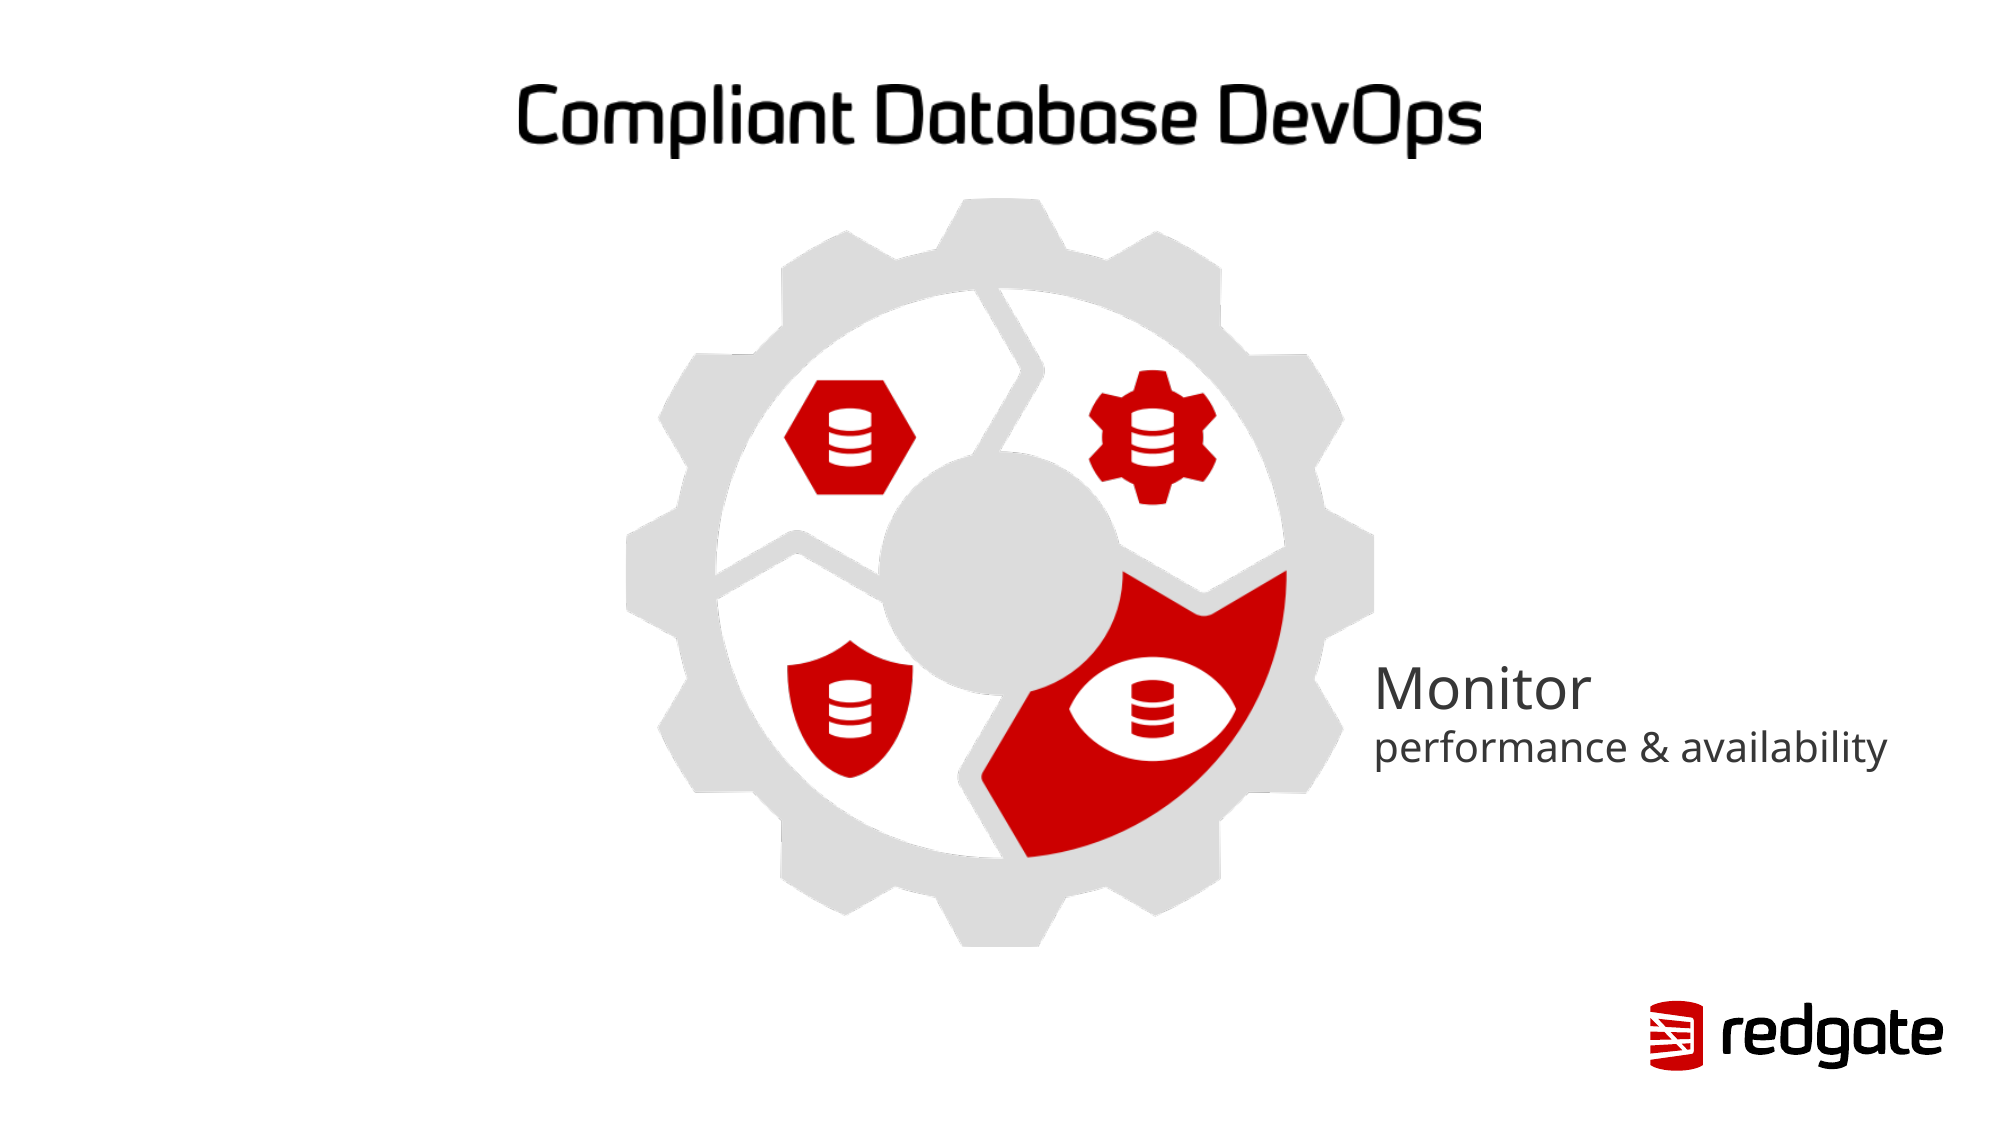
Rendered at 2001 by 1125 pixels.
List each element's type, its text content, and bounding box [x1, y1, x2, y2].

picture [518, 84, 1481, 159]
picture [625, 198, 1375, 947]
text_box Monitor performance & availability [1375, 643, 1947, 779]
